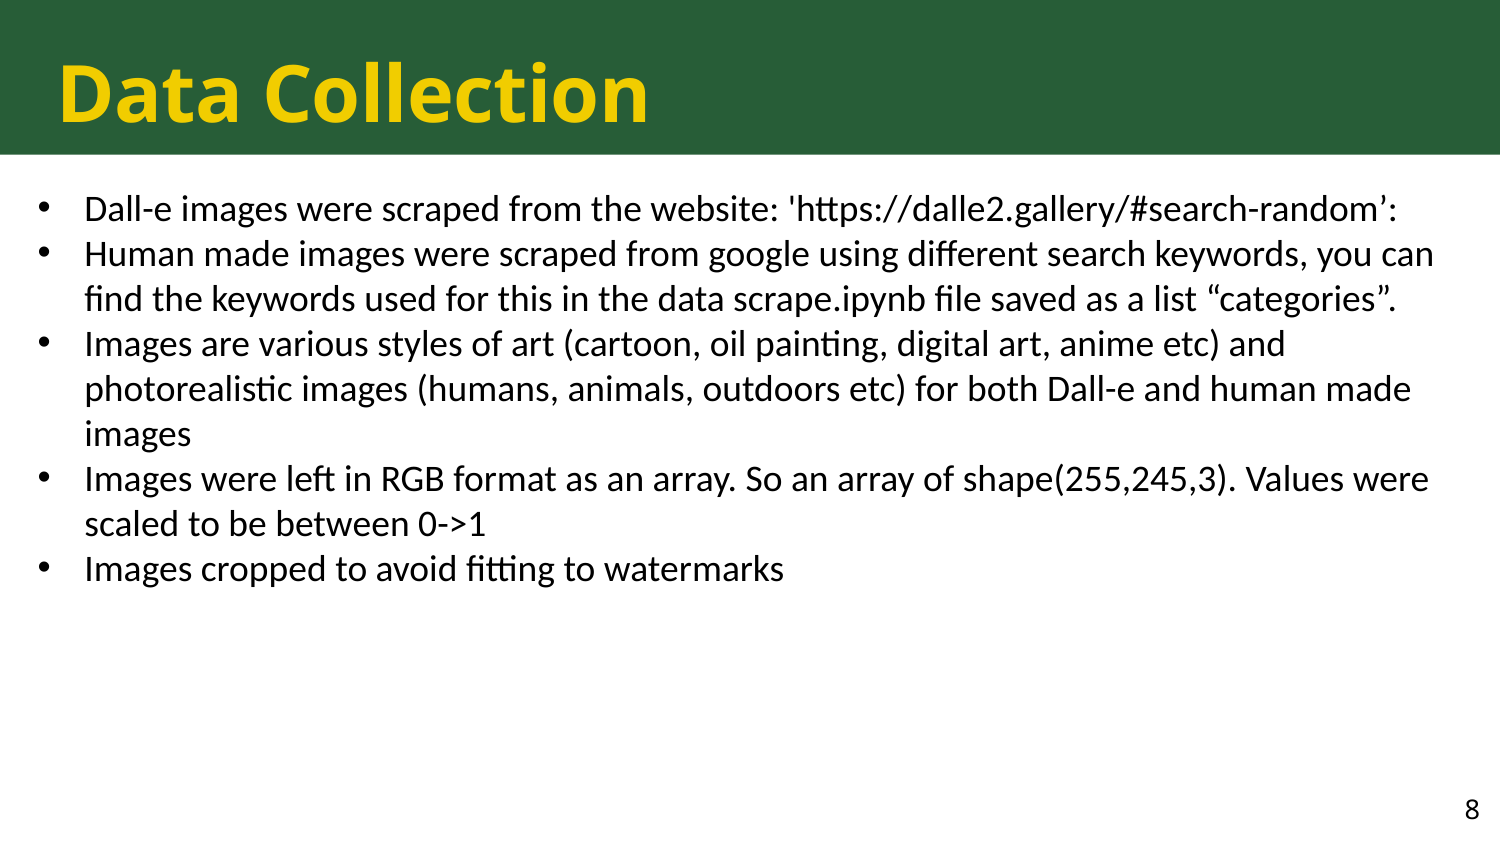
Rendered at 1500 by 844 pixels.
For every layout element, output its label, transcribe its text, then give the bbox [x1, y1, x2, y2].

slide_number 8 [1458, 792, 1486, 844]
list Dall-e images were scraped from the website: 'https://dalle2.gallery/#search-random’: Human made images were scraped from google using different search keywords, you can find the keywords used for this in the data scrape.ipynb file saved as a list “categories”. Images are various styles of art (cartoon, oil painting, digital art, anime etc) and photorealistic images (humans, animals, outdoors etc) for both Dall-e and human made images Images were left in RGB format as an array. So an array of shape(255,245,3). Values were scaled to be between 0->1 Images cropped to avoid fitting to watermarks [37, 184, 1459, 594]
title Data Collection [54, 41, 863, 184]
